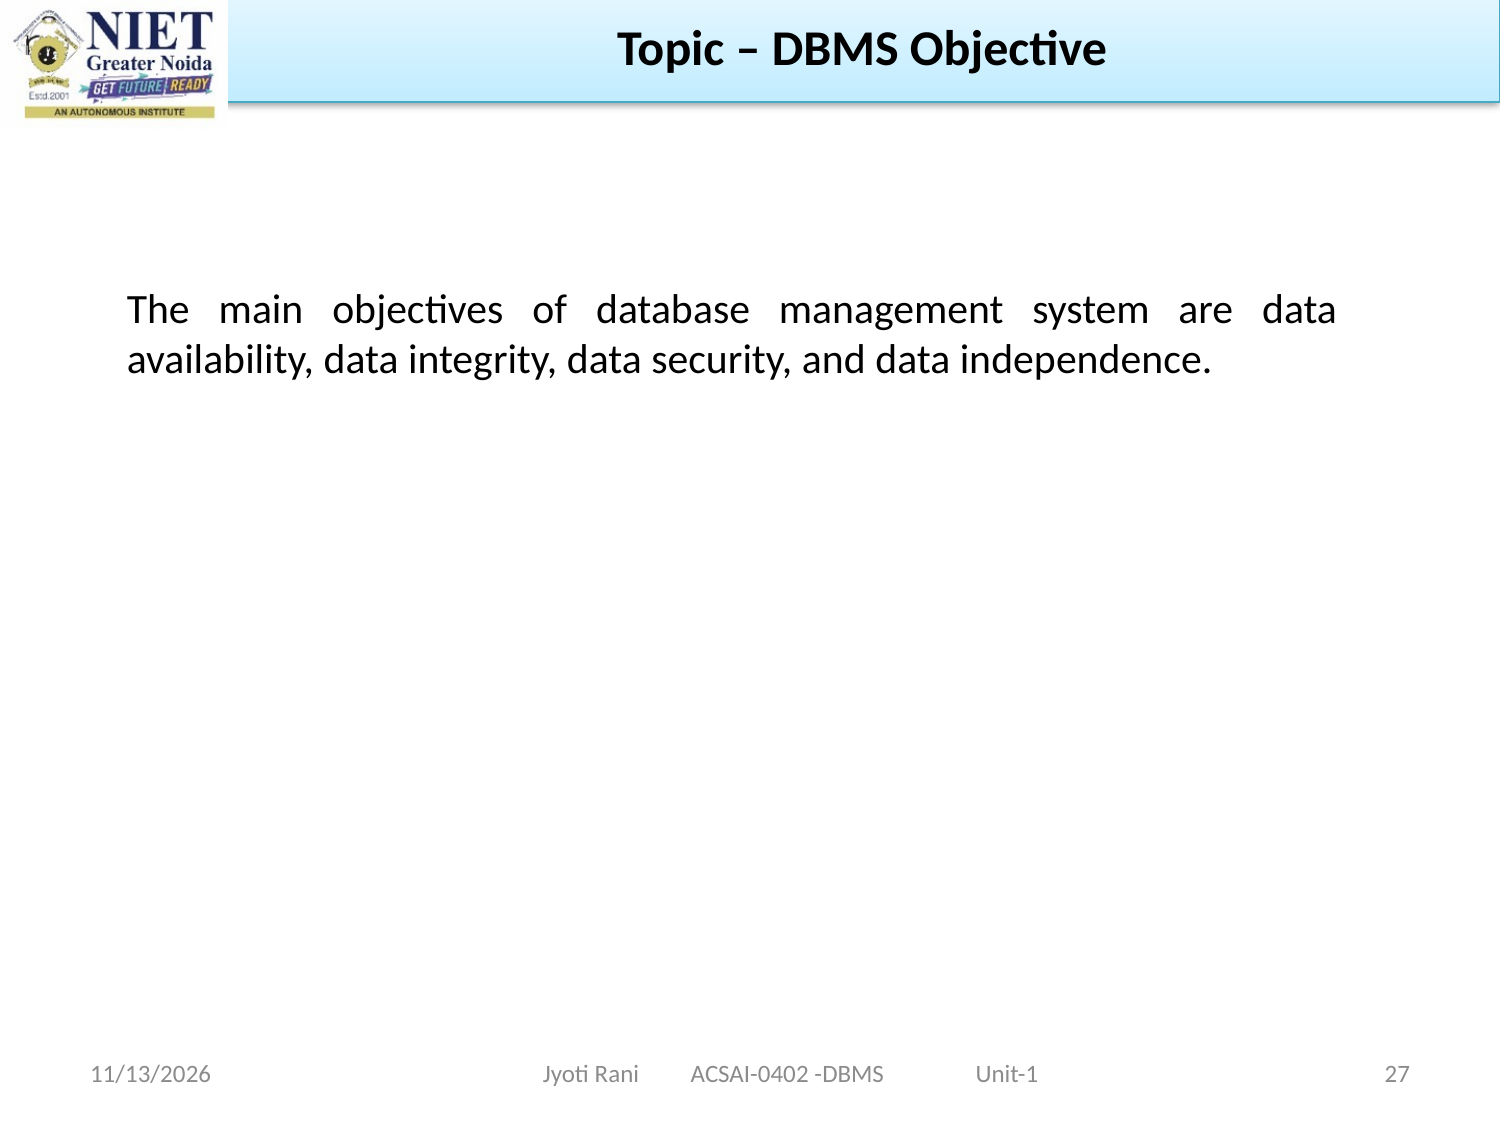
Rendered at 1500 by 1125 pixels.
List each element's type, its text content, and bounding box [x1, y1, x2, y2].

text_box Topic – DBMS Objective [229, 0, 1500, 103]
slide_number 27 [1074, 1042, 1425, 1103]
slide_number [75, 1042, 407, 1103]
picture [0, 0, 228, 130]
text_box The main objectives of database management system are data availability, data integrity, data security, and data independence. [112, 274, 1353, 389]
footer Jyoti Rani ACSAI-0402 -DBMS Unit-1 [407, 1042, 1074, 1103]
